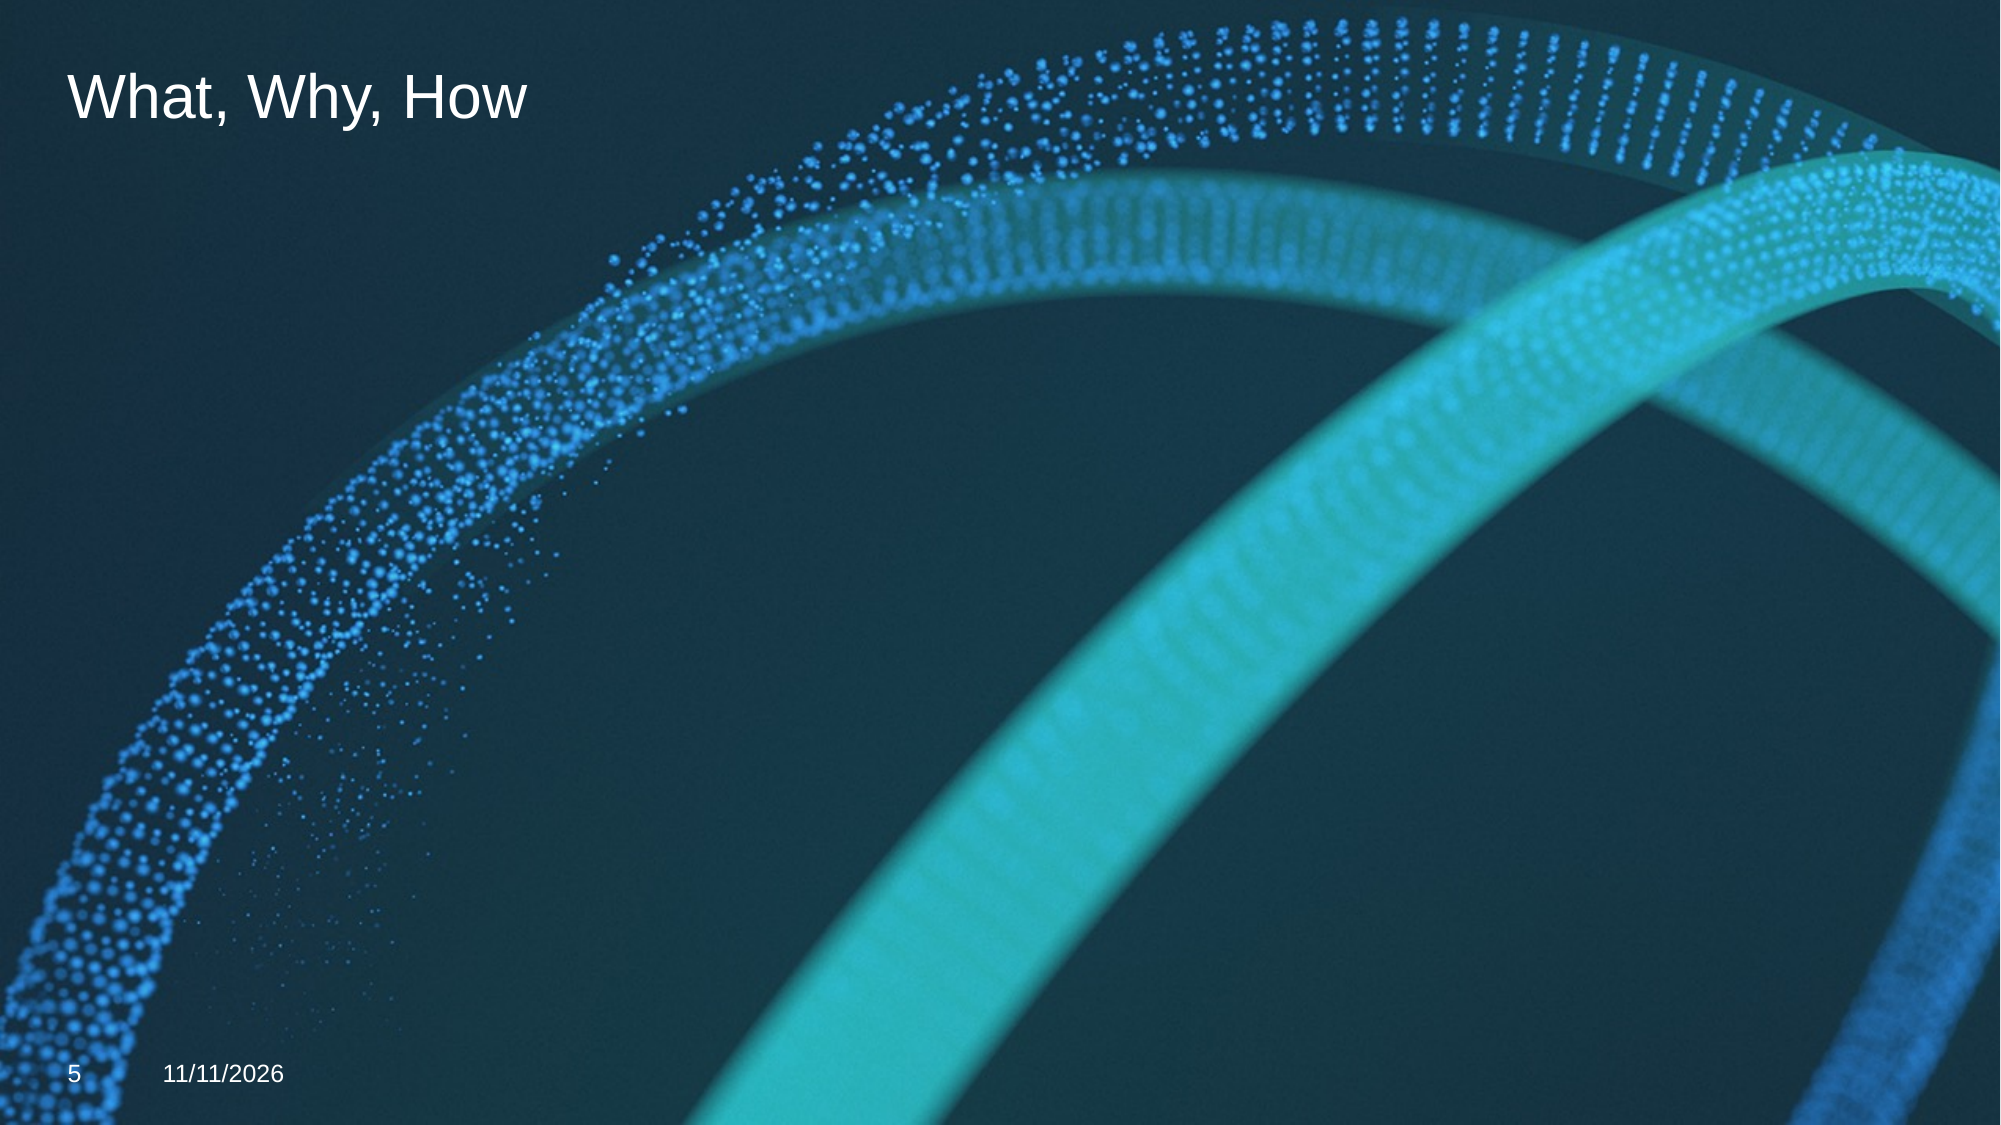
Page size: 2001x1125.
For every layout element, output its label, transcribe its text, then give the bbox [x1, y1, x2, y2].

list What, Why, How [52, 56, 713, 143]
picture [0, 0, 2001, 1125]
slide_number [147, 1042, 598, 1103]
slide_number 5 [52, 1042, 147, 1103]
